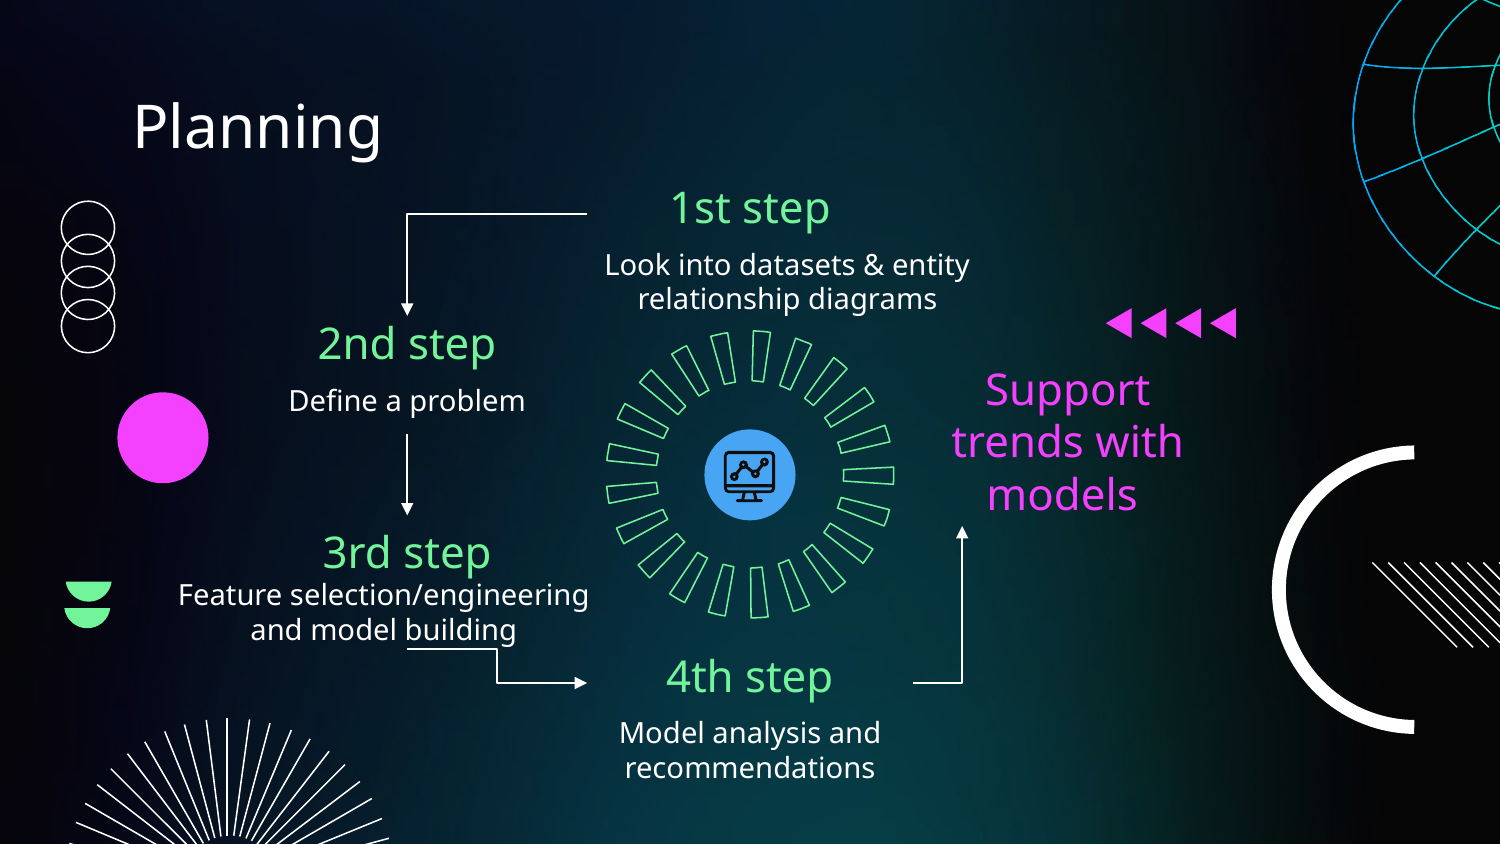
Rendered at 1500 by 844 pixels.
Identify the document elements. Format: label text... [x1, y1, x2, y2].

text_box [406, 213, 588, 317]
text_box 2nd step [244, 315, 571, 381]
text_box Model analysis and recommendations [587, 714, 913, 806]
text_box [1105, 307, 1237, 339]
picture [0, 0, 1500, 844]
text_box Define a problem [244, 381, 571, 420]
text_box 1st step [587, 179, 913, 245]
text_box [64, 718, 396, 844]
title Planning [117, 88, 1330, 158]
text_box Support trends with models [904, 352, 1231, 422]
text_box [406, 648, 588, 684]
text_box 4th step [587, 648, 913, 714]
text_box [1372, 562, 1500, 648]
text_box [605, 331, 894, 619]
text_box [117, 392, 209, 484]
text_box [912, 525, 963, 684]
picture [1355, 67, 1420, 179]
text_box Feature selection/engineering and model building [137, 576, 631, 646]
text_box Look into datasets & entity relationship diagrams [593, 245, 988, 315]
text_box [58, 198, 118, 356]
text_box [64, 581, 112, 629]
text_box 3rd step [244, 524, 571, 576]
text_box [723, 450, 776, 503]
